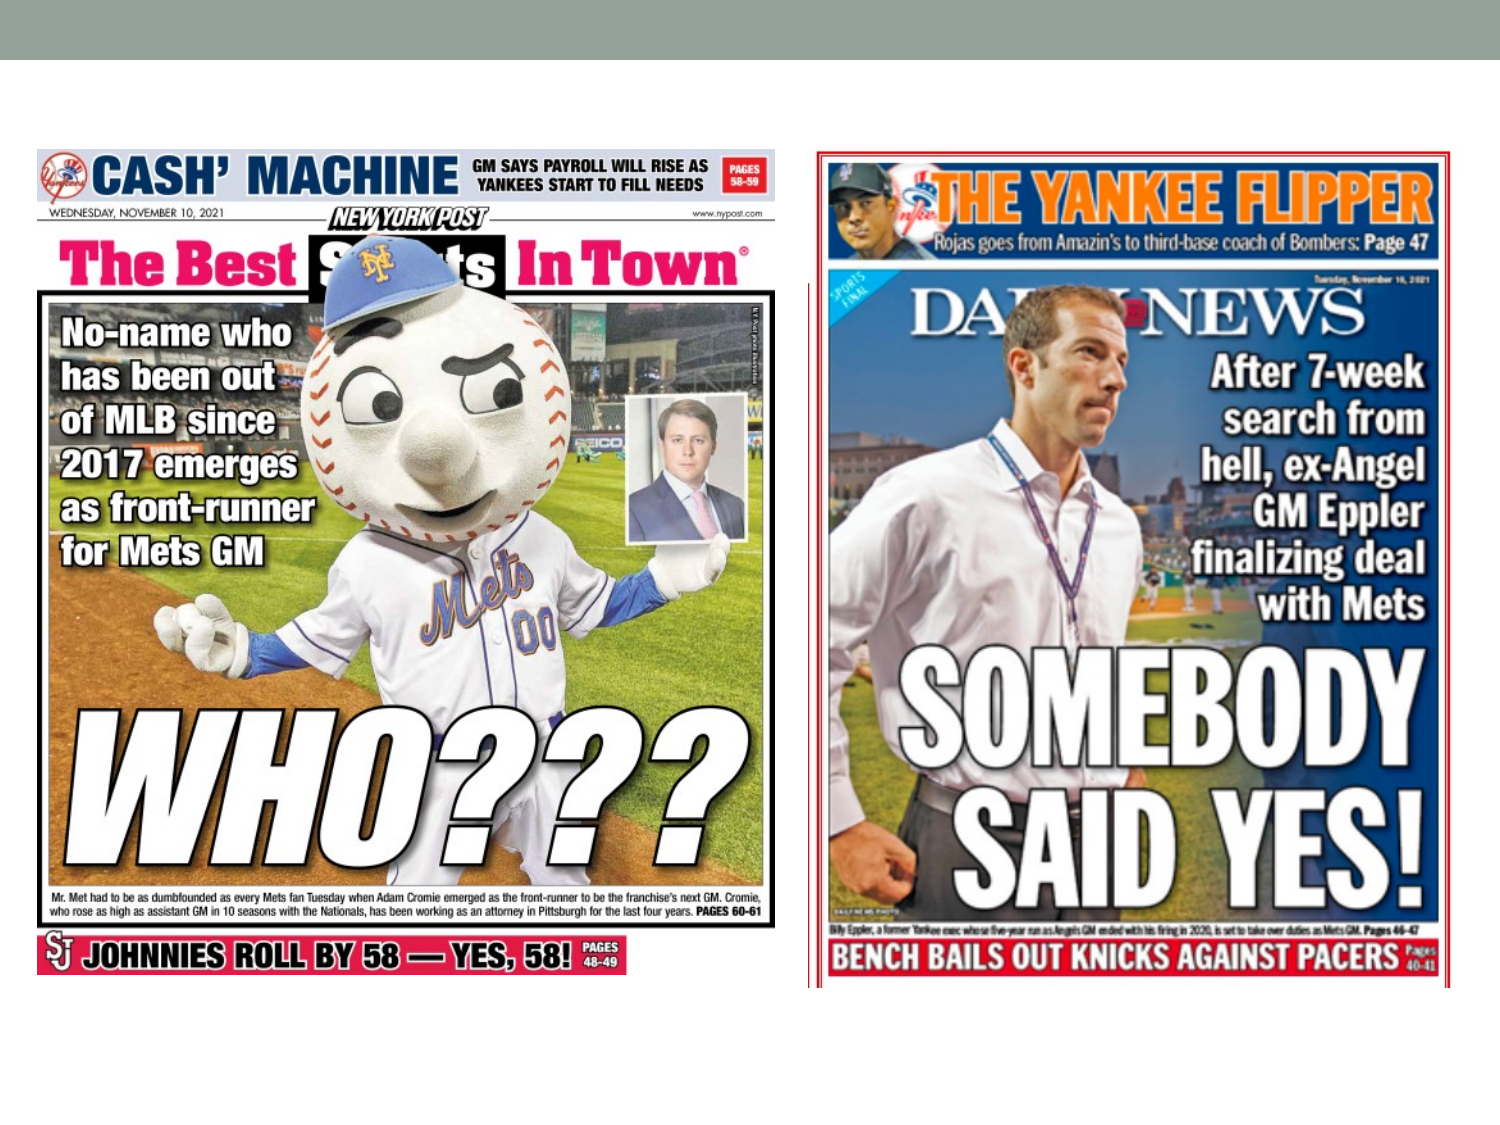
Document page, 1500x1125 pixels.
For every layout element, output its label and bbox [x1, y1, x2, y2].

picture [808, 149, 1463, 988]
picture [37, 149, 776, 975]
